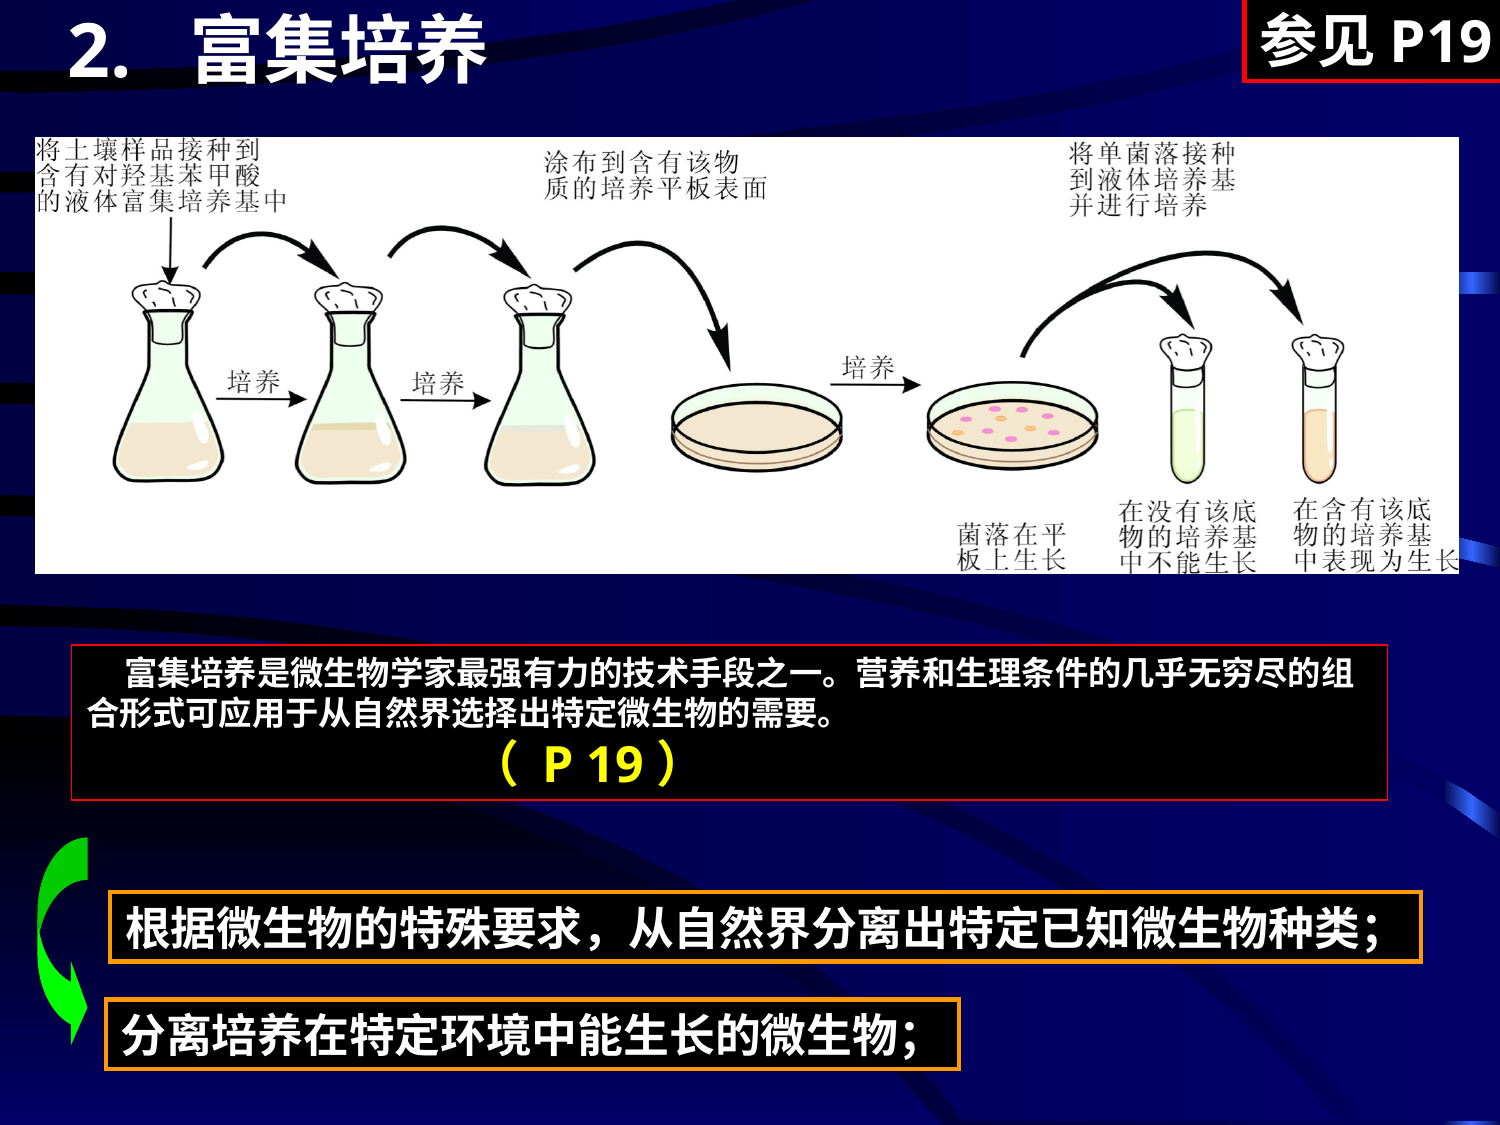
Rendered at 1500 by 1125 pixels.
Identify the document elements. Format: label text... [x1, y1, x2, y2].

text_box 分离培养在特定环境中能生长的微生物； [105, 999, 959, 1070]
picture [35, 136, 1460, 575]
text_box 富集培养是微生物学家最强有力的技术手段之一。营养和生理条件的几乎无穷尽的组合形式可应用于从自然界选择出特定微生物的需要。 （ P 19） [71, 645, 1388, 800]
text_box [37, 837, 88, 1046]
text_box 2. 富集培养 [53, 0, 505, 100]
text_box 参见P19 [1244, 0, 1500, 82]
text_box 根据微生物的特殊要求，从自然界分离出特定已知微生物种类； [110, 891, 1421, 962]
